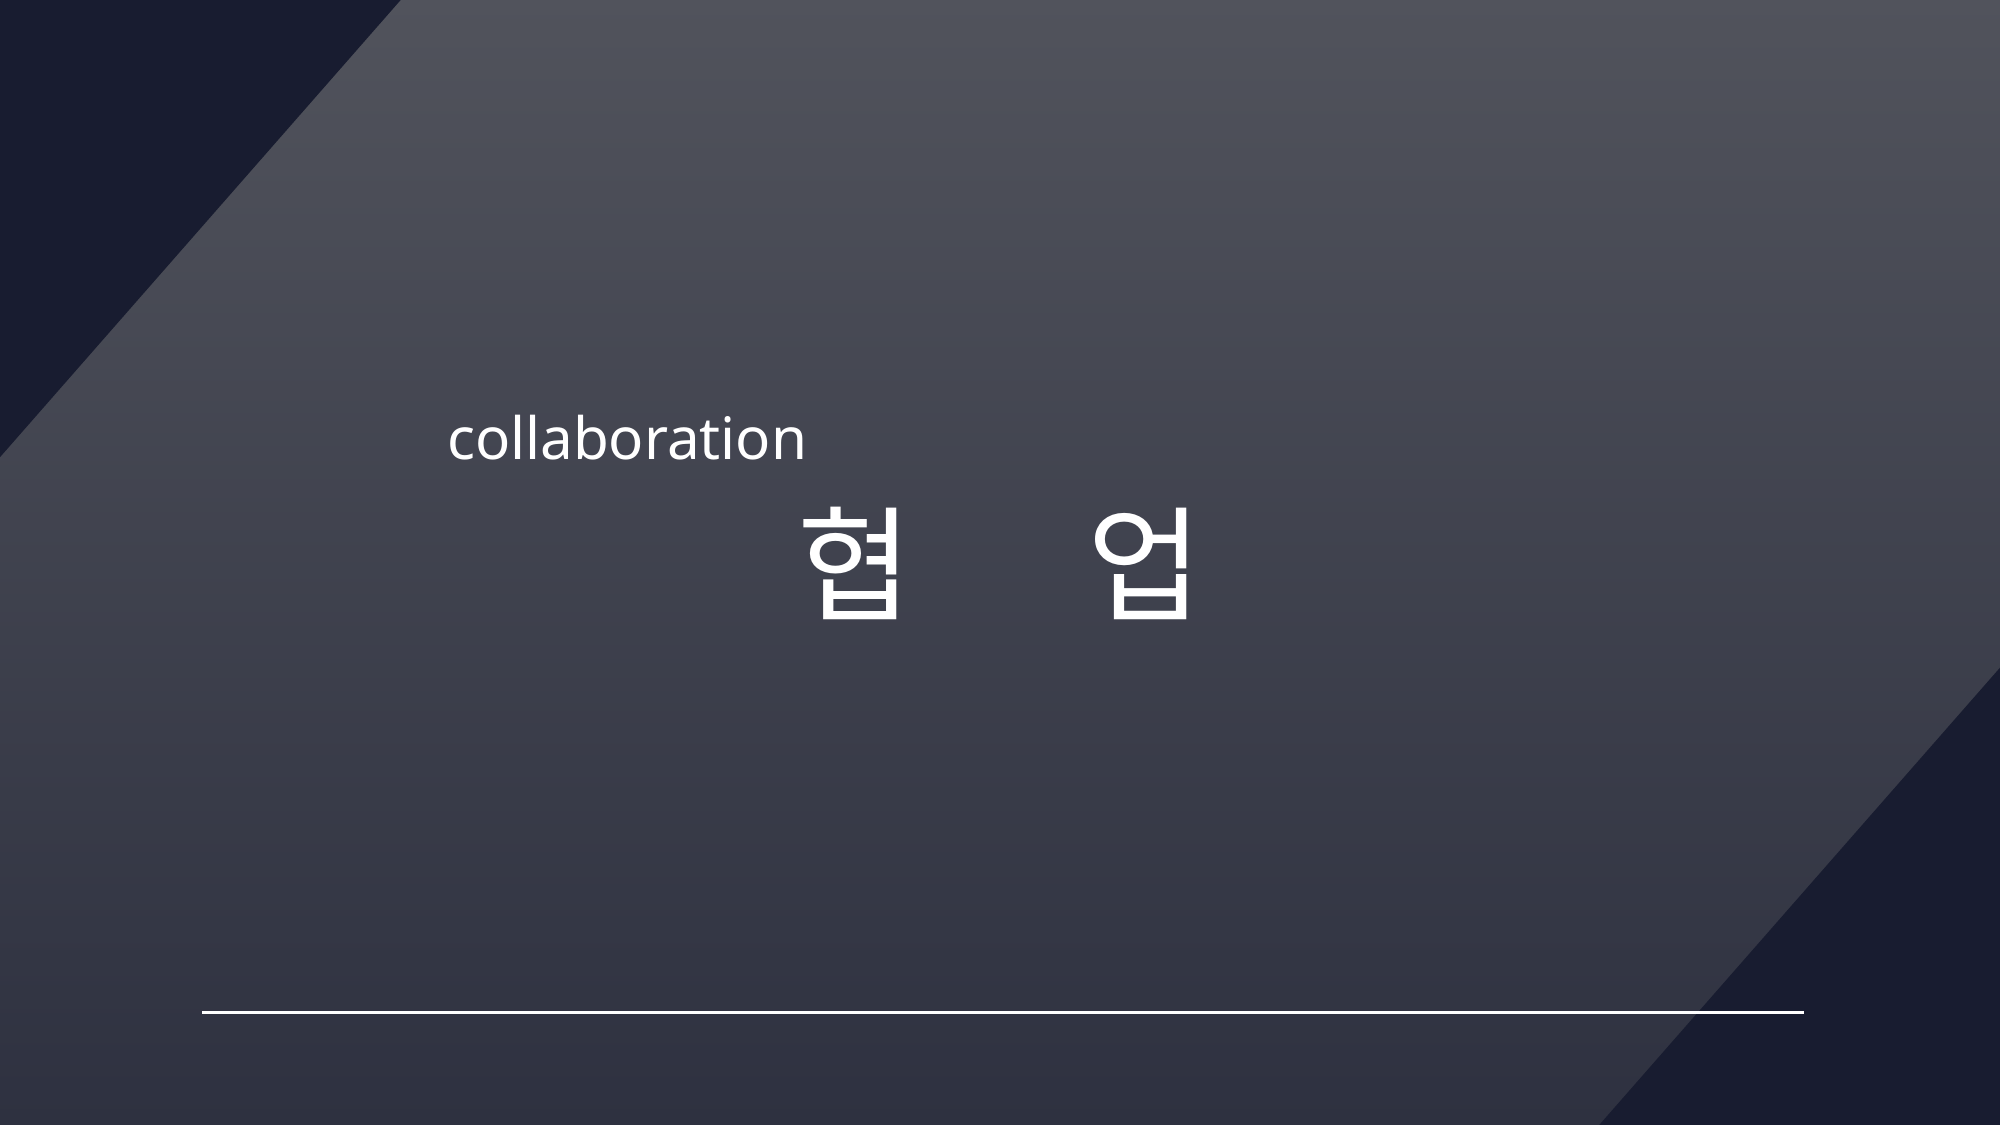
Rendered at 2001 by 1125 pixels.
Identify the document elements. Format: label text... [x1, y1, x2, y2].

text_box collaboration [127, 393, 1128, 479]
text_box 협 업 [583, 479, 1417, 644]
